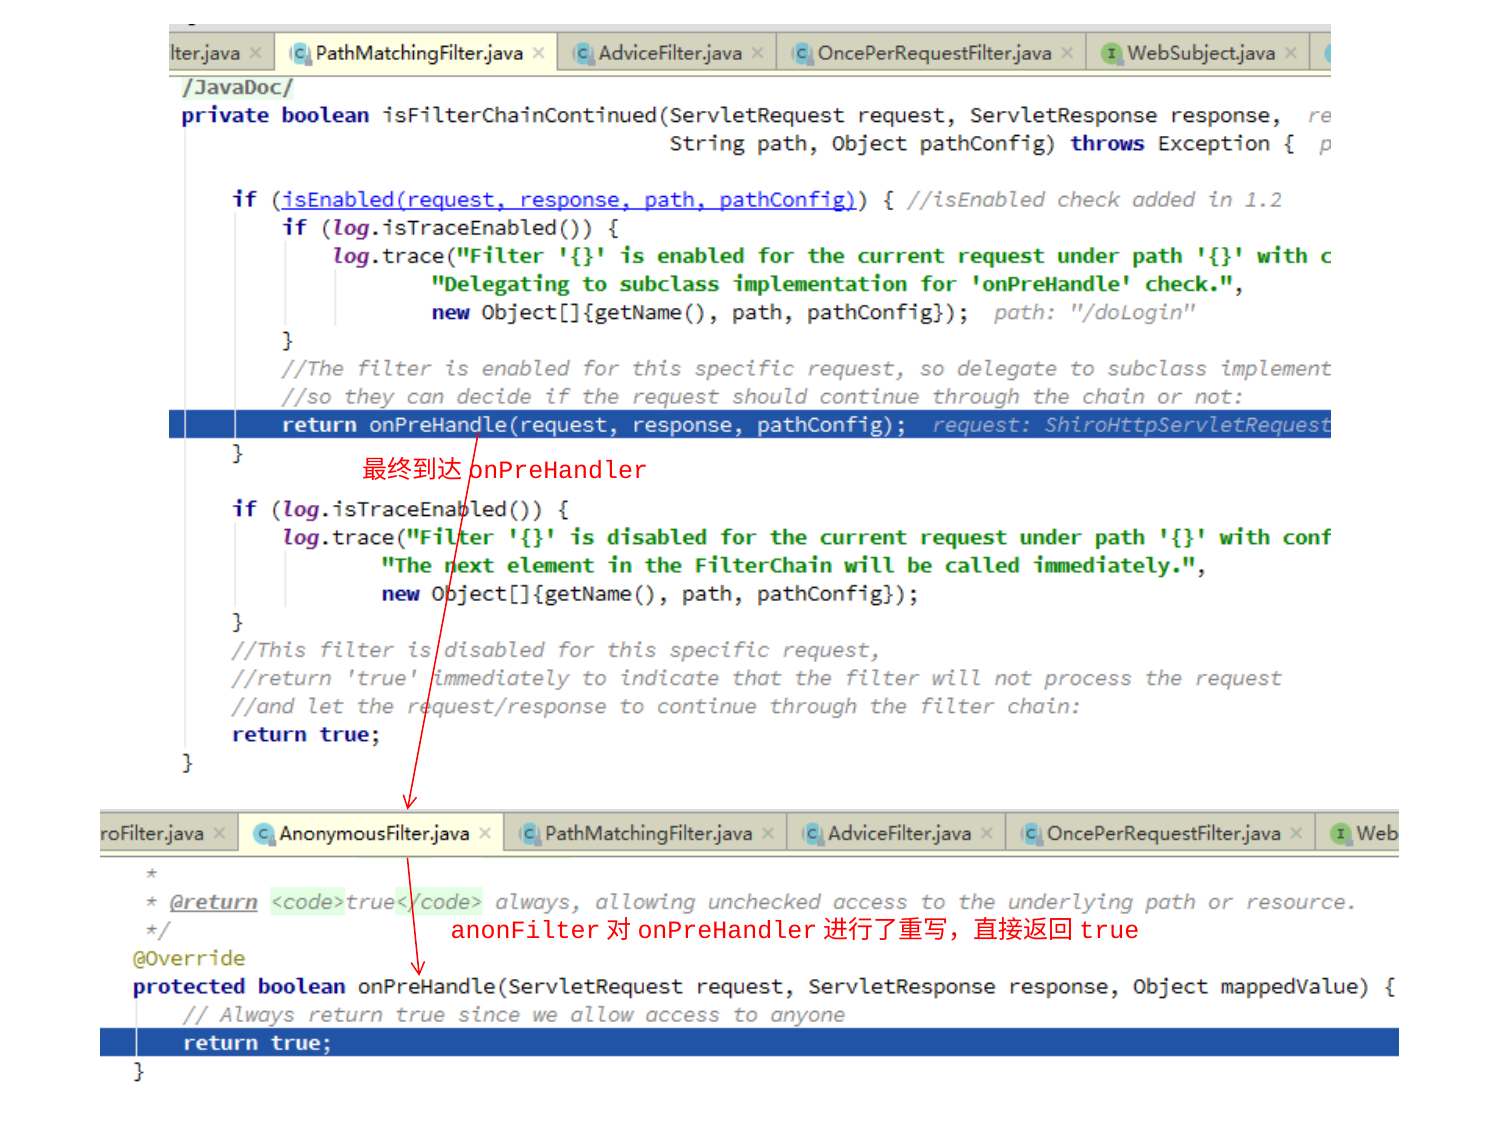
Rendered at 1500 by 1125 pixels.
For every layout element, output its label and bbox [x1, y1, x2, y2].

text_box [407, 432, 479, 810]
text_box [407, 857, 420, 977]
picture [100, 809, 1400, 1095]
picture [169, 24, 1331, 788]
